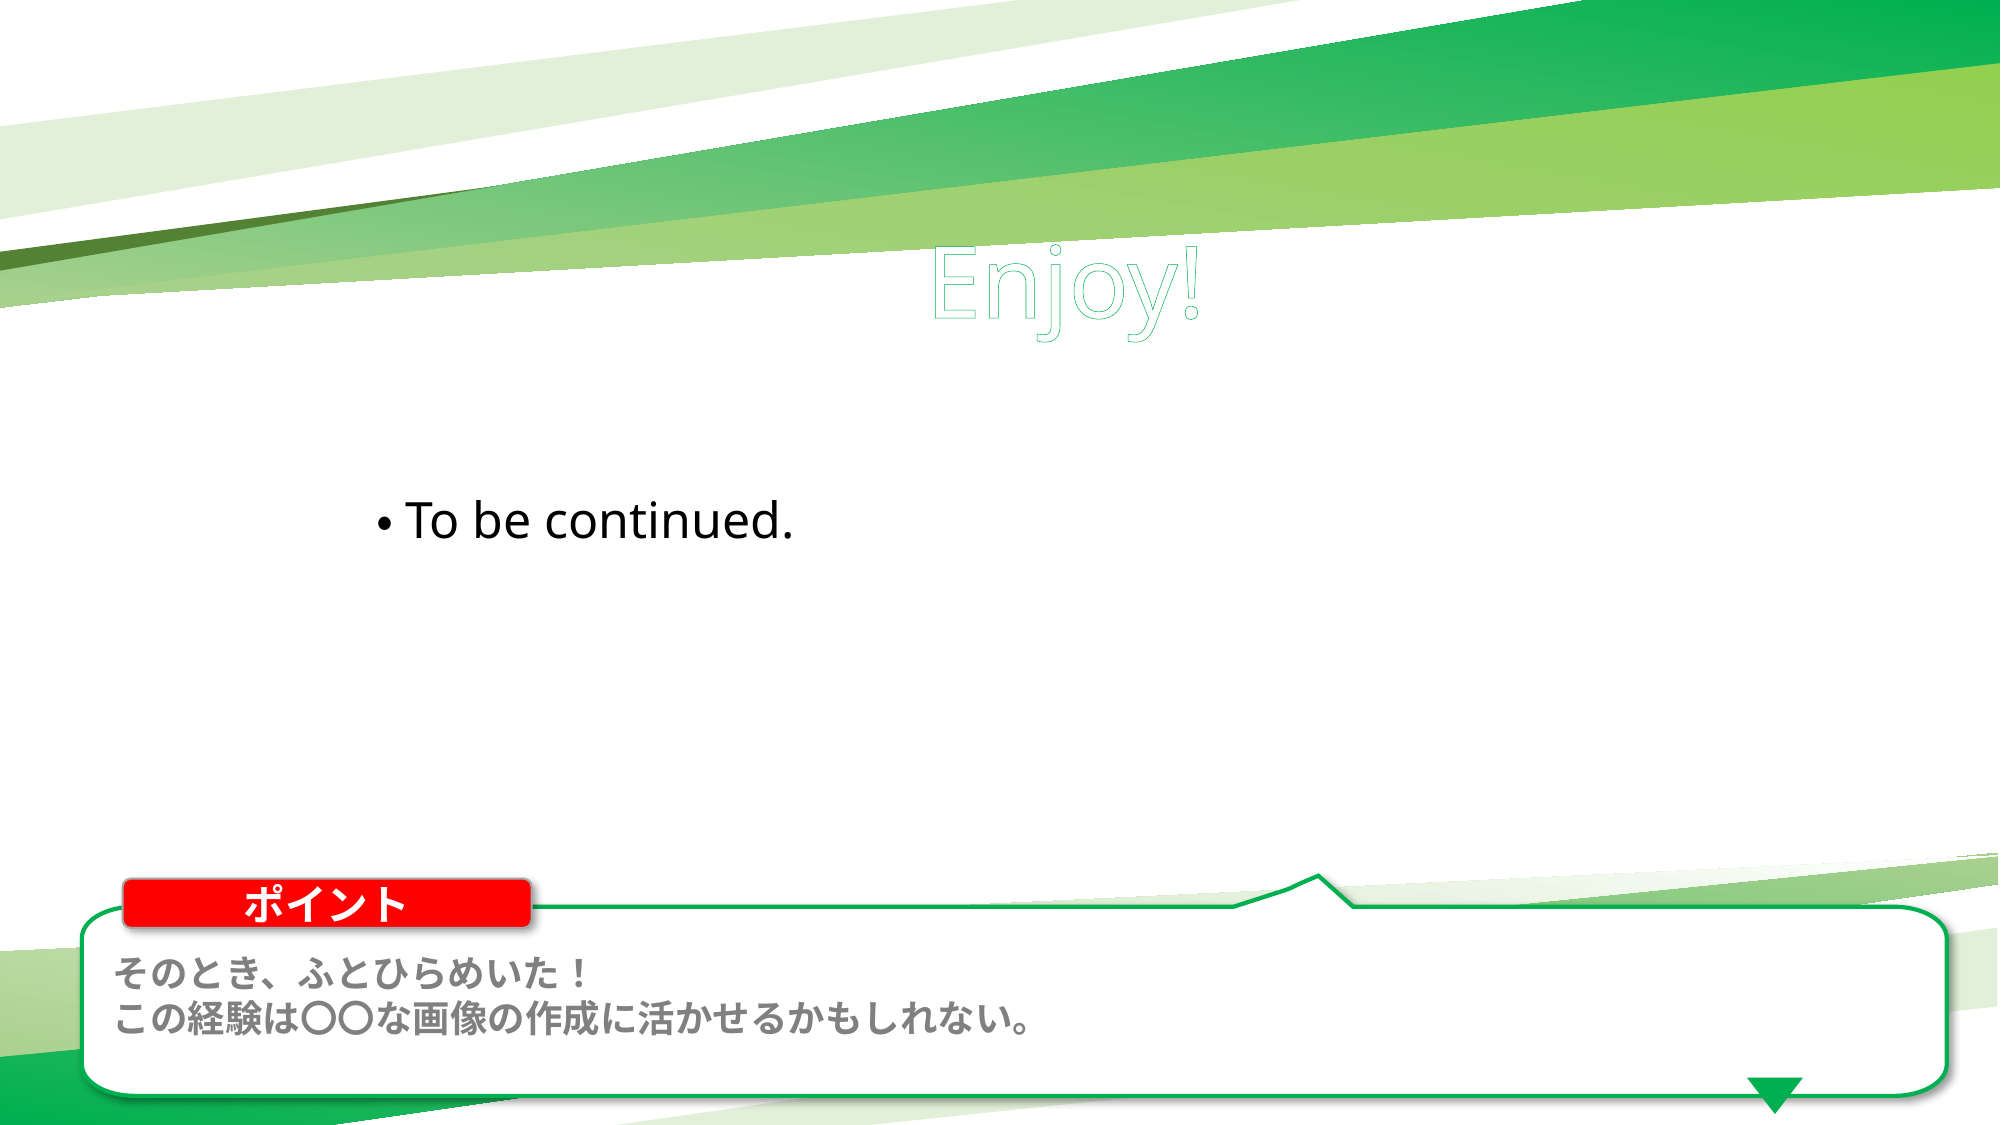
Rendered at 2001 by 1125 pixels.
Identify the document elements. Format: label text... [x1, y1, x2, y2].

text_box [80, 874, 1948, 1097]
list ・To be continued. [361, 488, 1631, 879]
text_box [1744, 1076, 1806, 1116]
text_box そのとき、ふとひらめいた！ この経験は〇〇な画像の作成に活かせるかもしれない。 [98, 942, 1895, 1048]
text_box ポイント [121, 877, 533, 929]
title Enjoy! [361, 177, 1770, 395]
